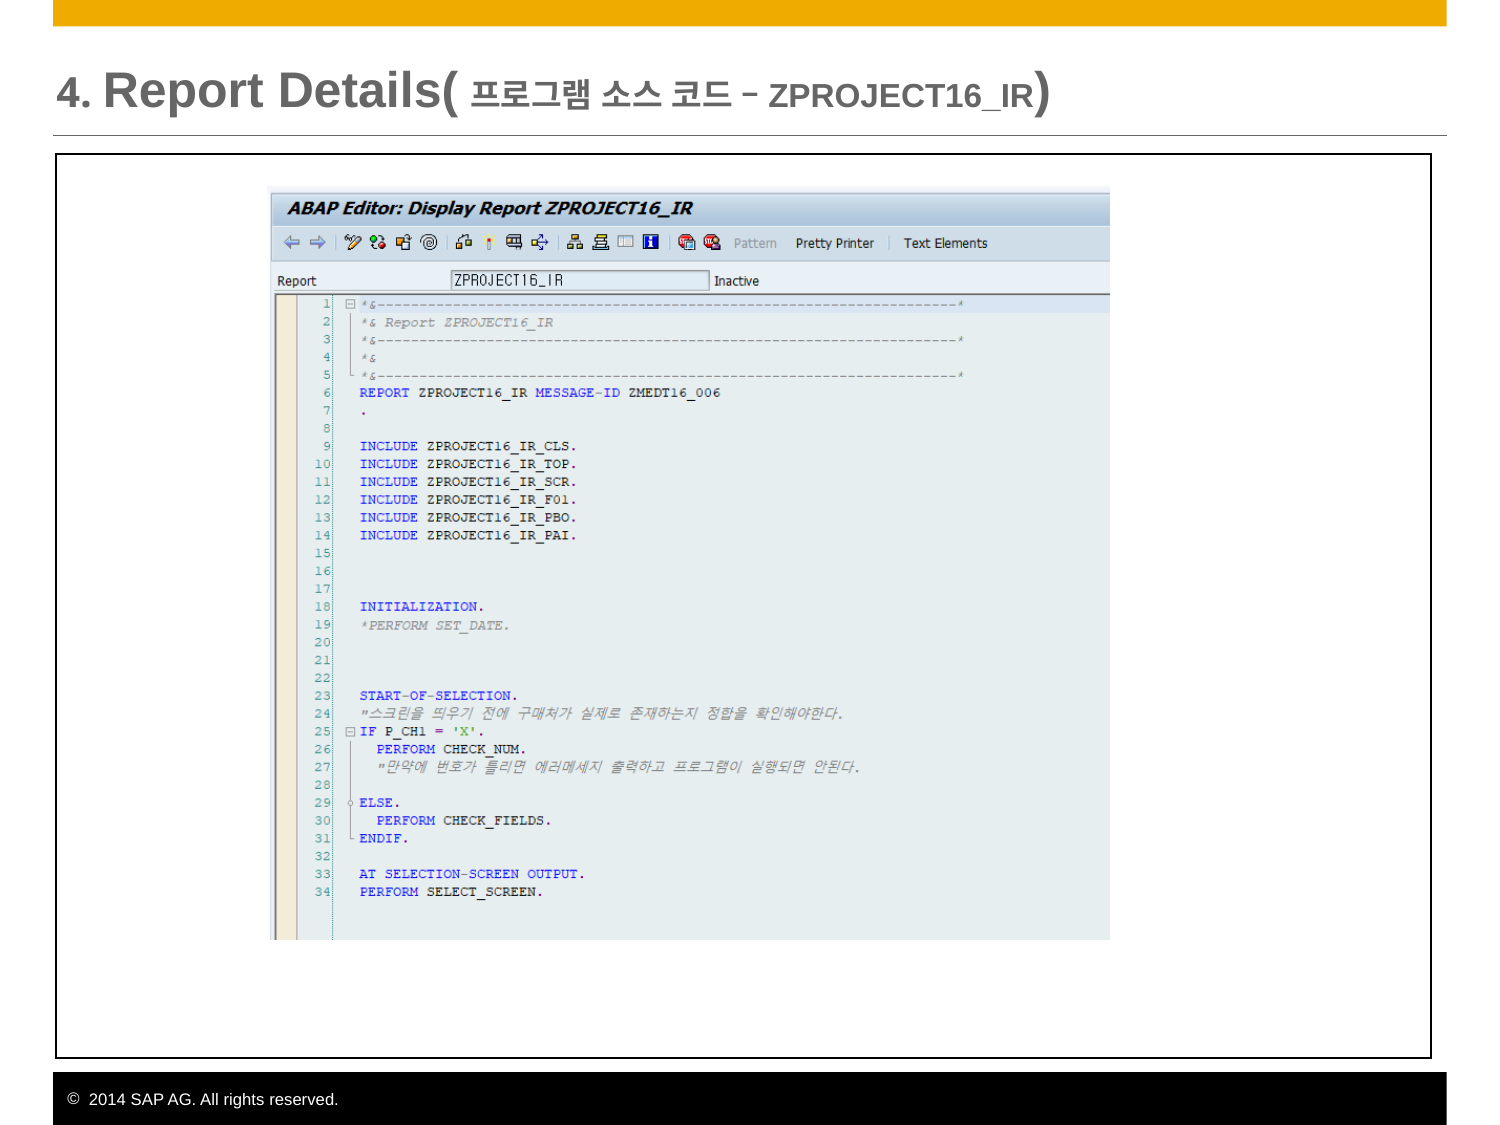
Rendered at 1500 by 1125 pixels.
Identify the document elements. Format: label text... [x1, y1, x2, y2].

title 4. Report Details(프로그램 소스 코드 –ZPROJECT16_IR) [56, 50, 1407, 124]
picture [267, 184, 1110, 941]
table_header [57, 155, 1430, 1057]
